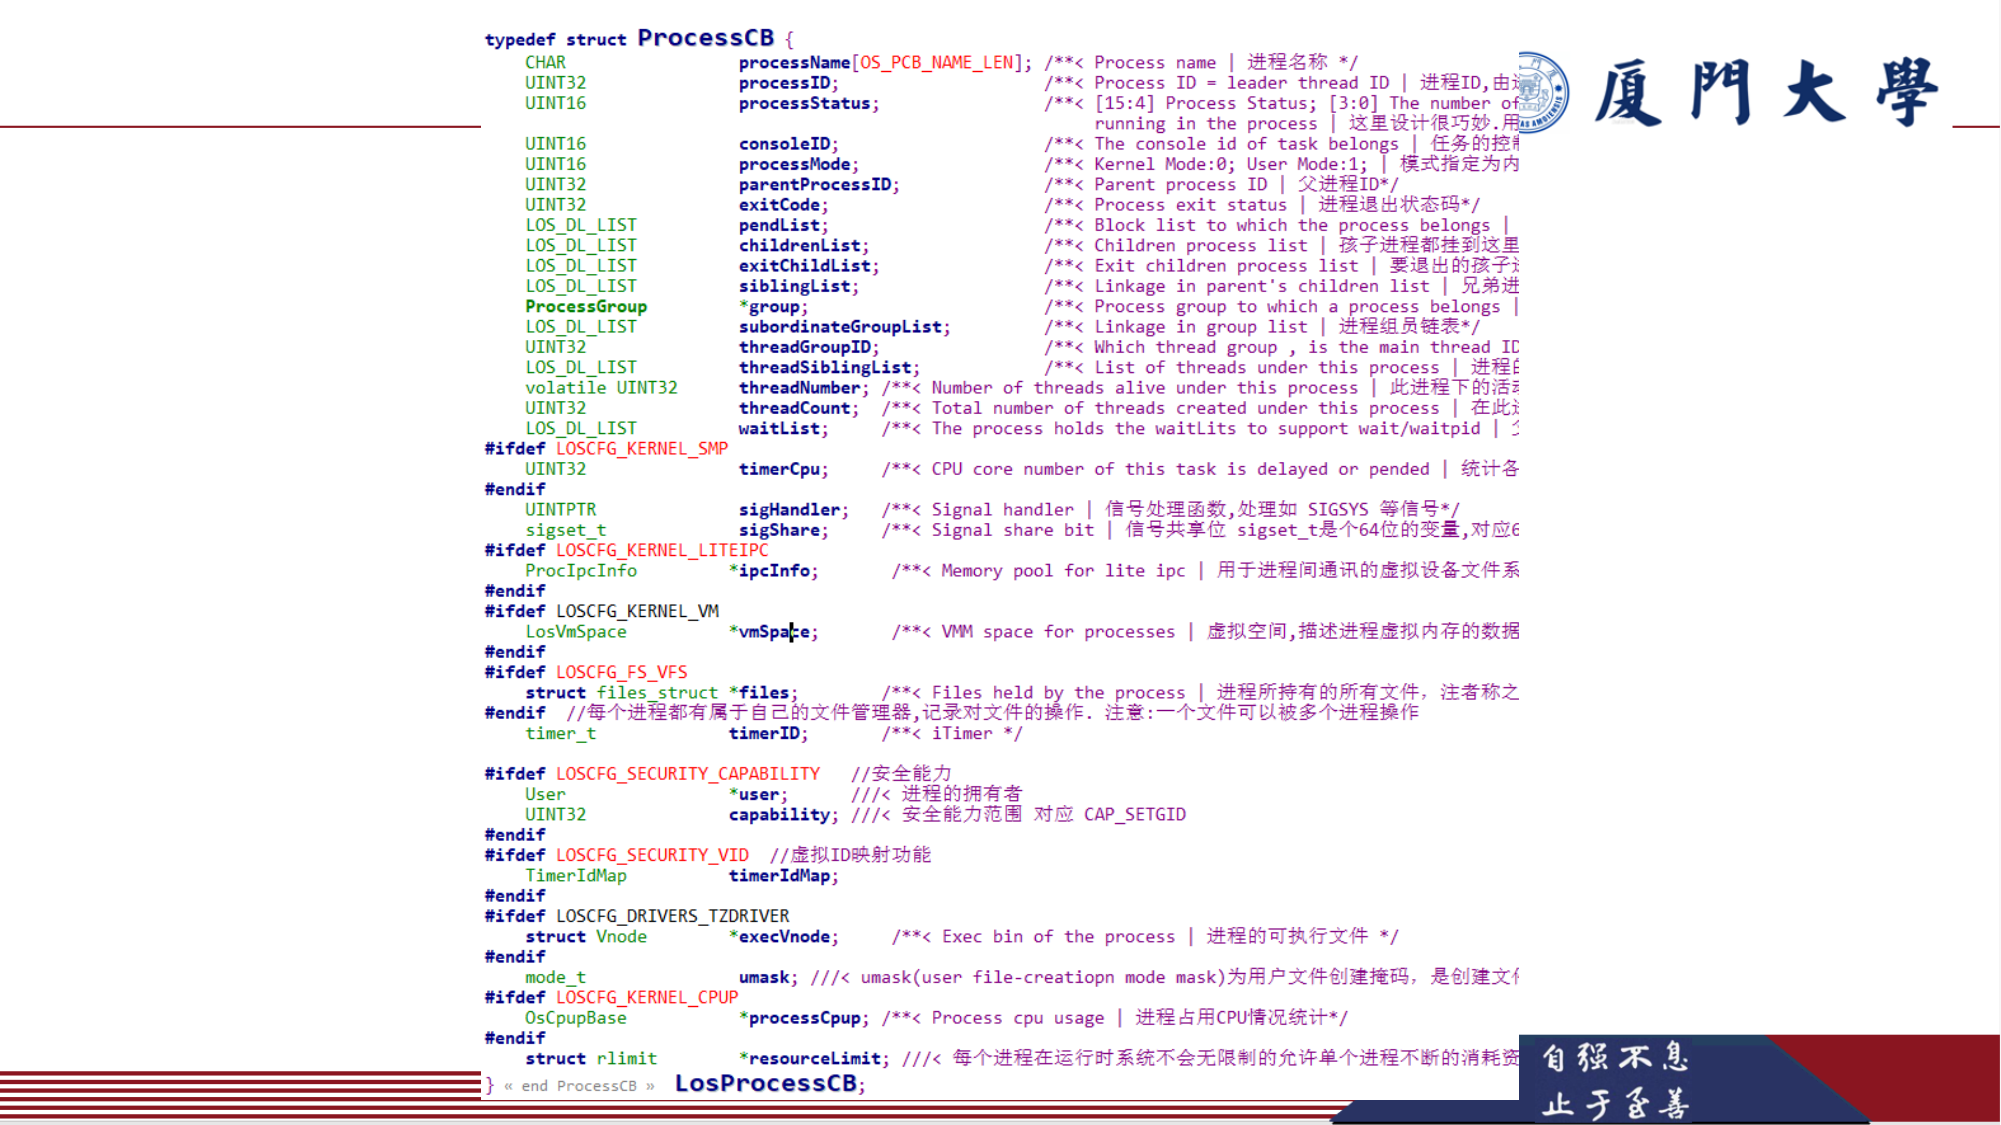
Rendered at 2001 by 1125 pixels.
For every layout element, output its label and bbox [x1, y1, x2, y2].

list [481, 24, 1519, 1101]
picture [0, 0, 2001, 1125]
